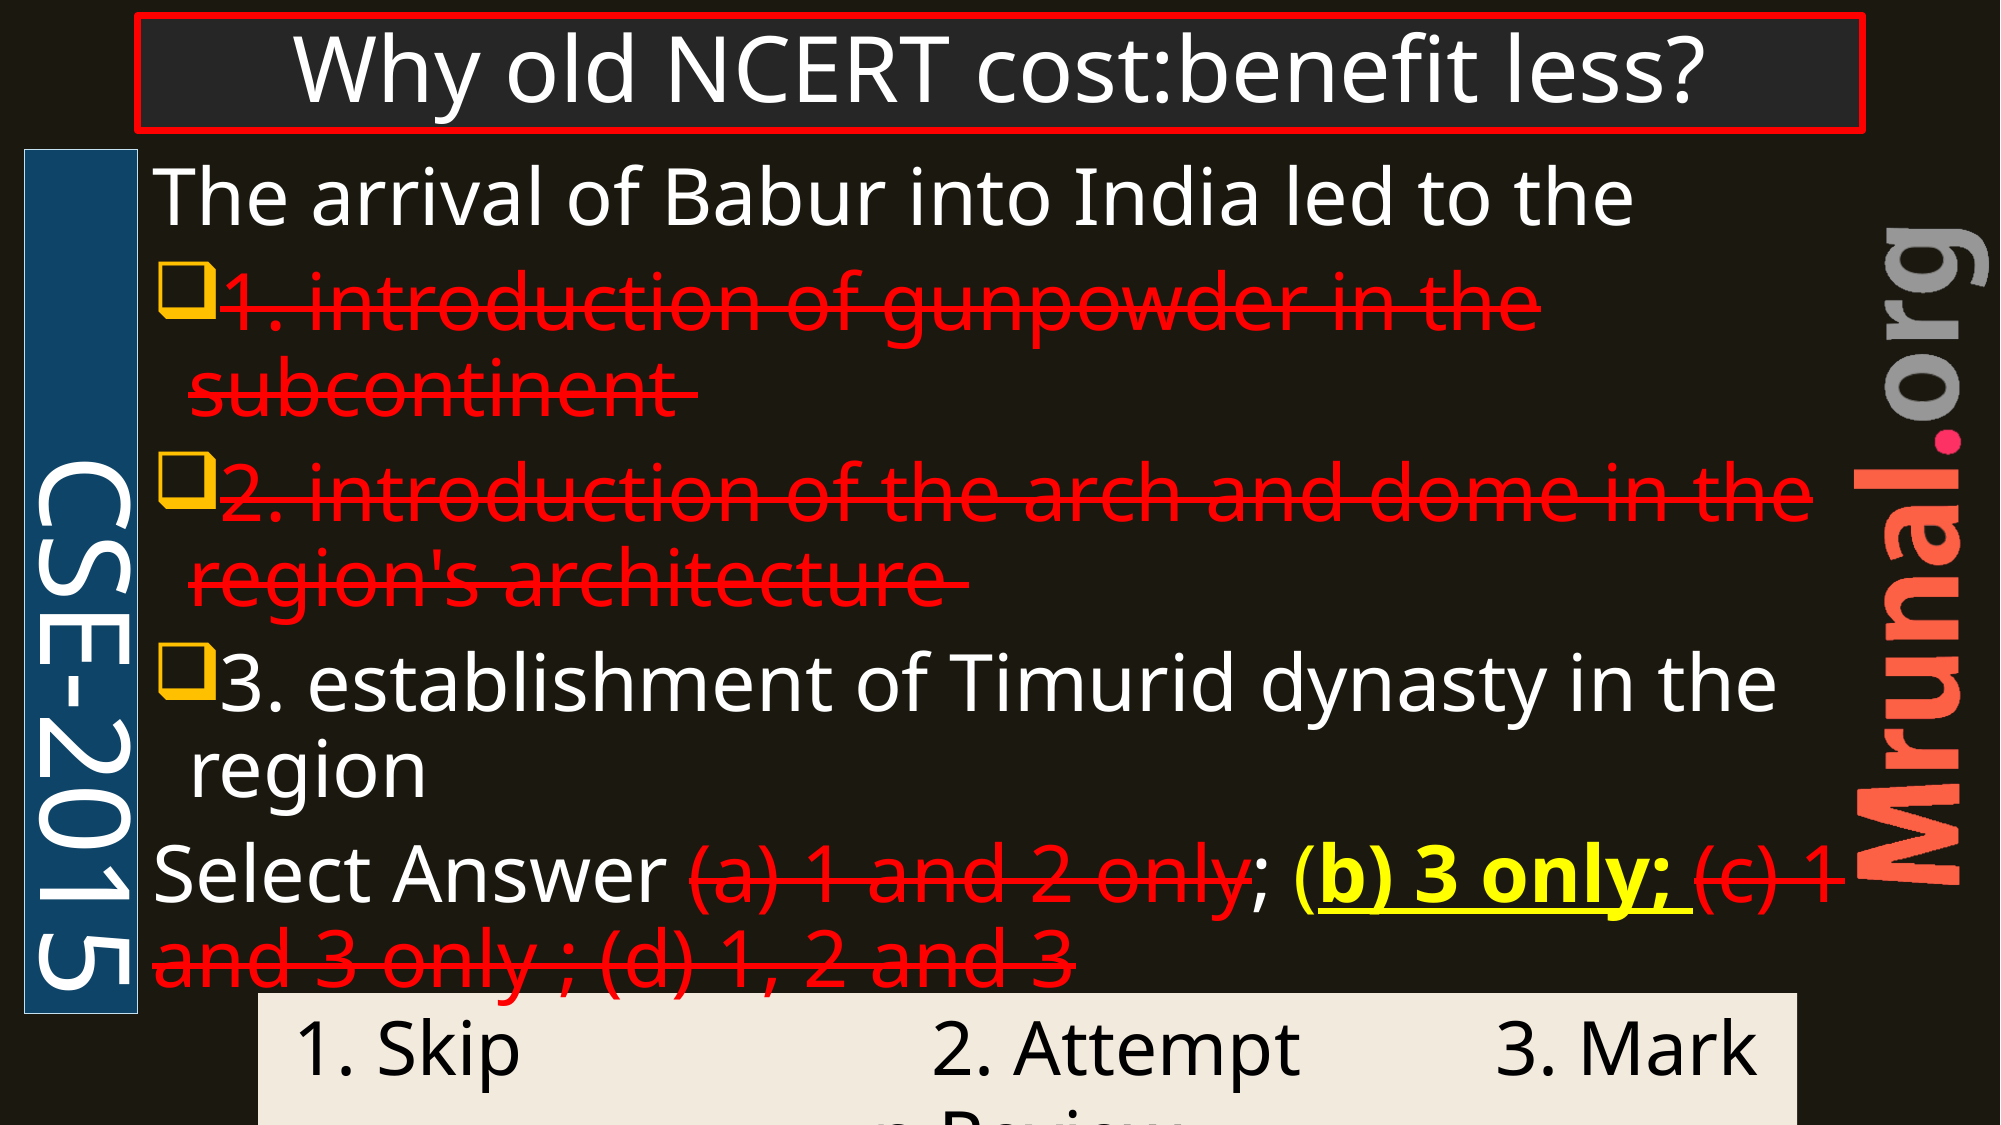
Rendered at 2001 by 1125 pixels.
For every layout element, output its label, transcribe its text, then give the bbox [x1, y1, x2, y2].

list The arrival of Babur into India led to the 1. introduction of gunpowder in the subcontinent 2. introduction of the arch and dome in the region's architecture 3. establishment of Timurid dynasty in the region Select Answer (a) 1 and 2 only; (b) 3 only; (c) 1 and 3 only ; (d) 1, 2 and 3 [138, 149, 1863, 1014]
title Why old NCERT cost:benefit less? [134, 12, 1866, 134]
picture [1863, 223, 2000, 894]
list CSE-2015 [24, 149, 138, 1014]
